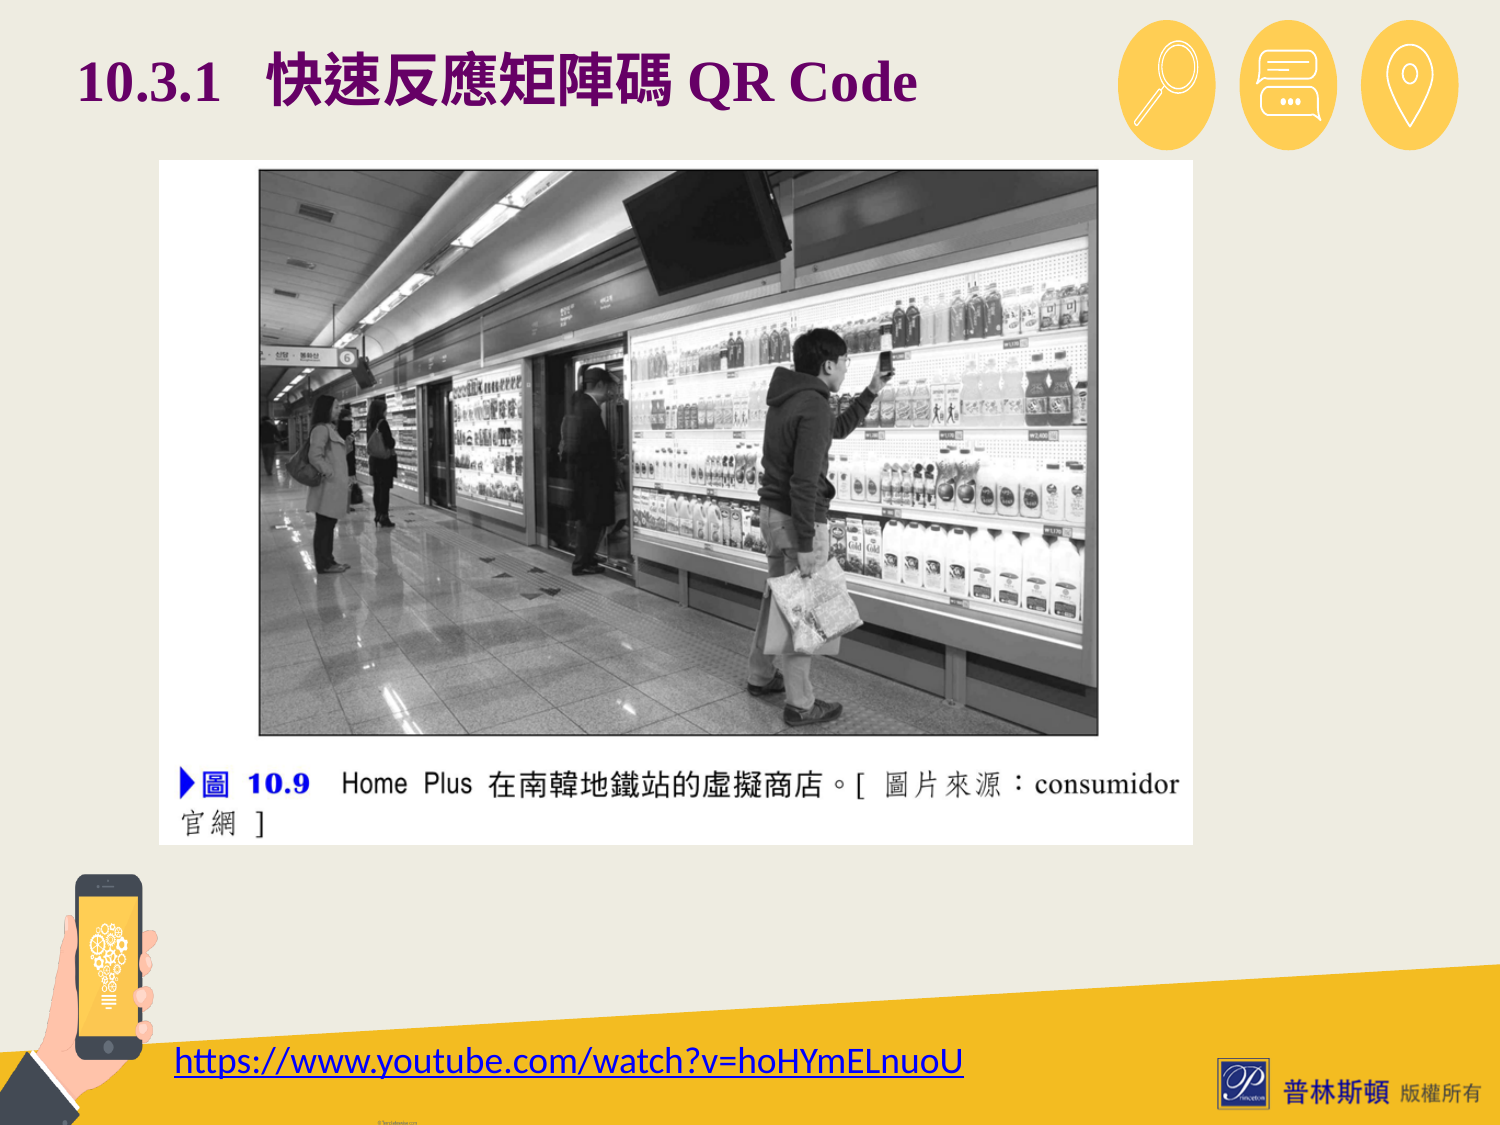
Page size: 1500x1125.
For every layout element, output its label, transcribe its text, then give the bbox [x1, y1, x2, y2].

text_box https://www.youtube.com/watch?v=hoHYmELnuoU [159, 1028, 1069, 1088]
picture [1217, 1058, 1500, 1125]
title 10.3.1 快速反應矩陣碼QR Code [76, 19, 1459, 114]
picture [0, 160, 1194, 1125]
